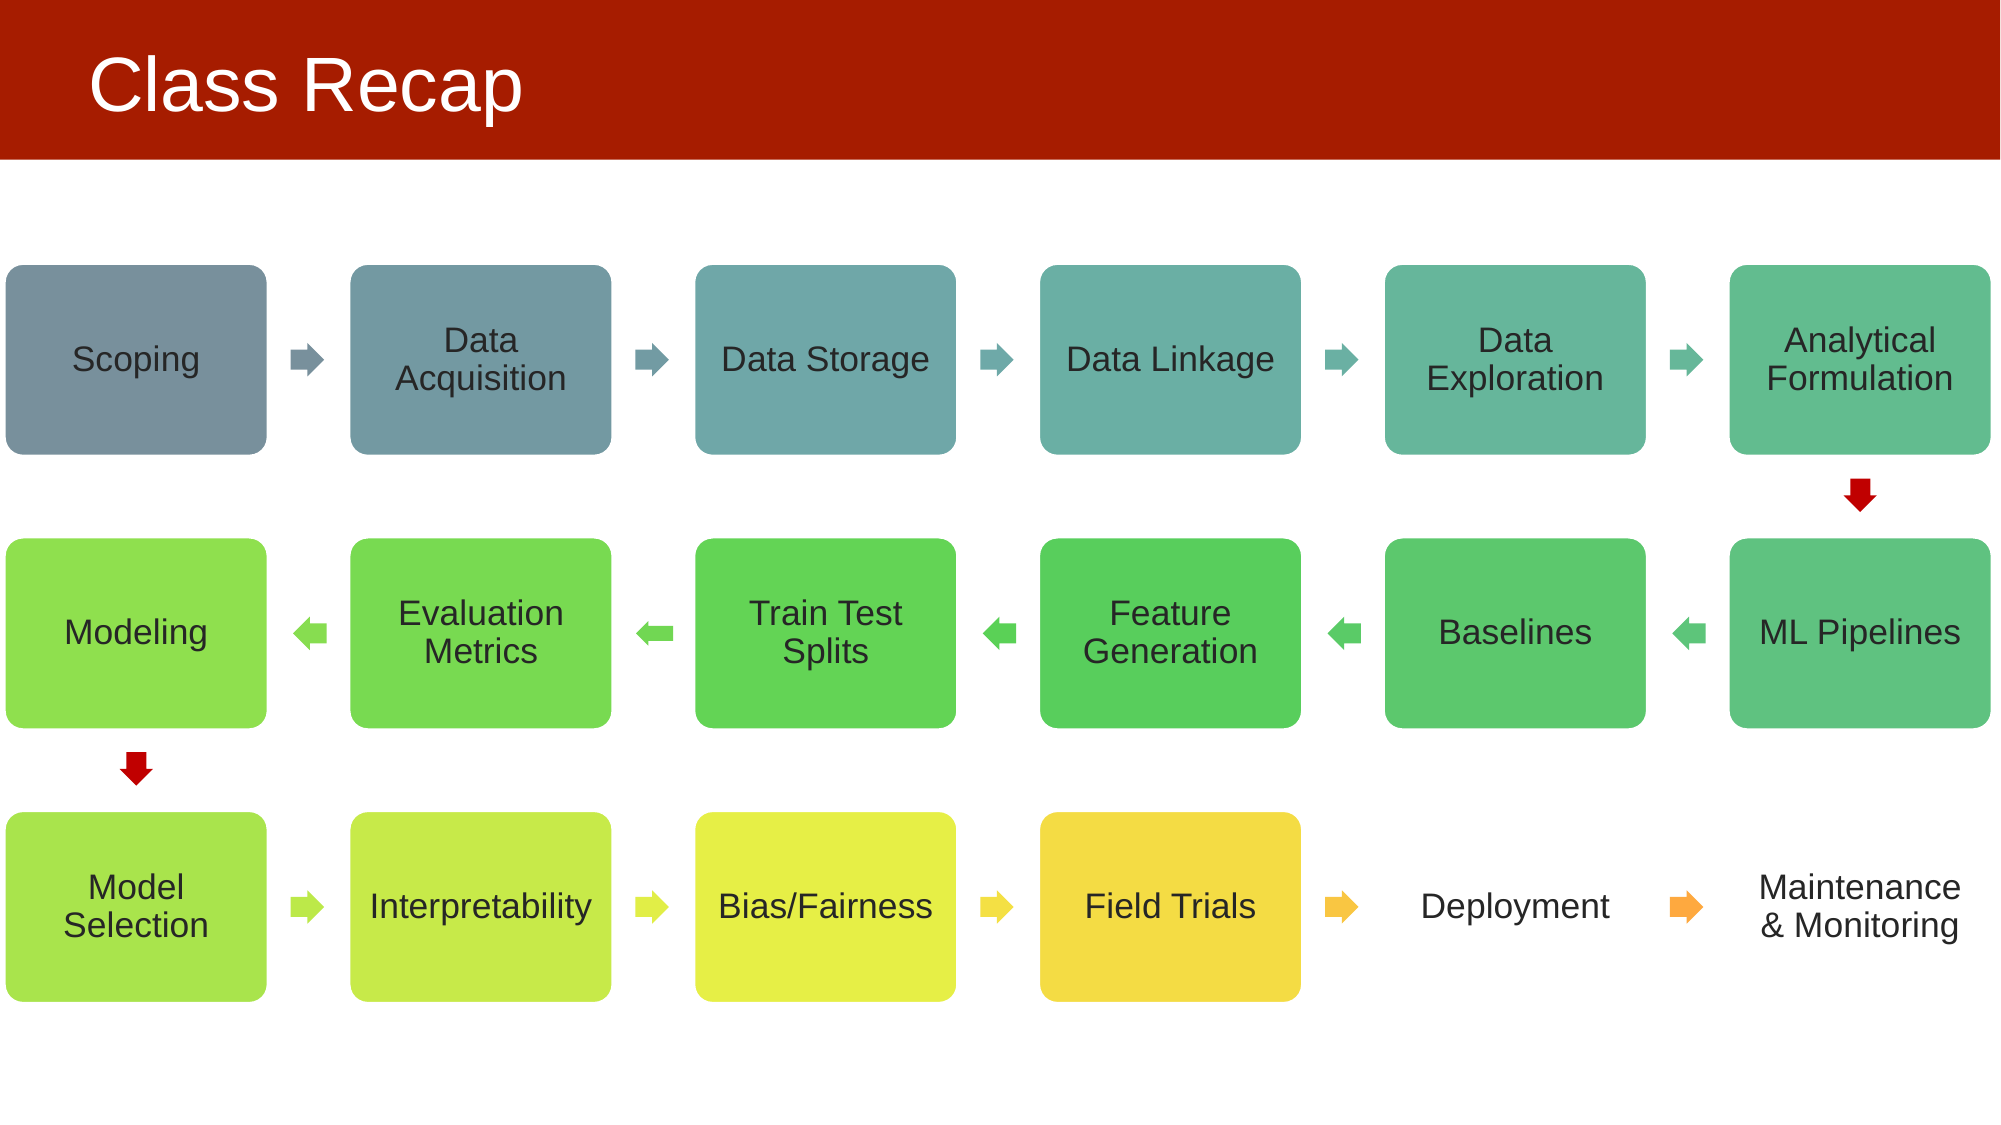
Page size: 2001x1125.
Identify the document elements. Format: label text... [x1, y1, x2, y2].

title Class Recap [68, 14, 1932, 140]
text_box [3, 262, 1994, 1005]
